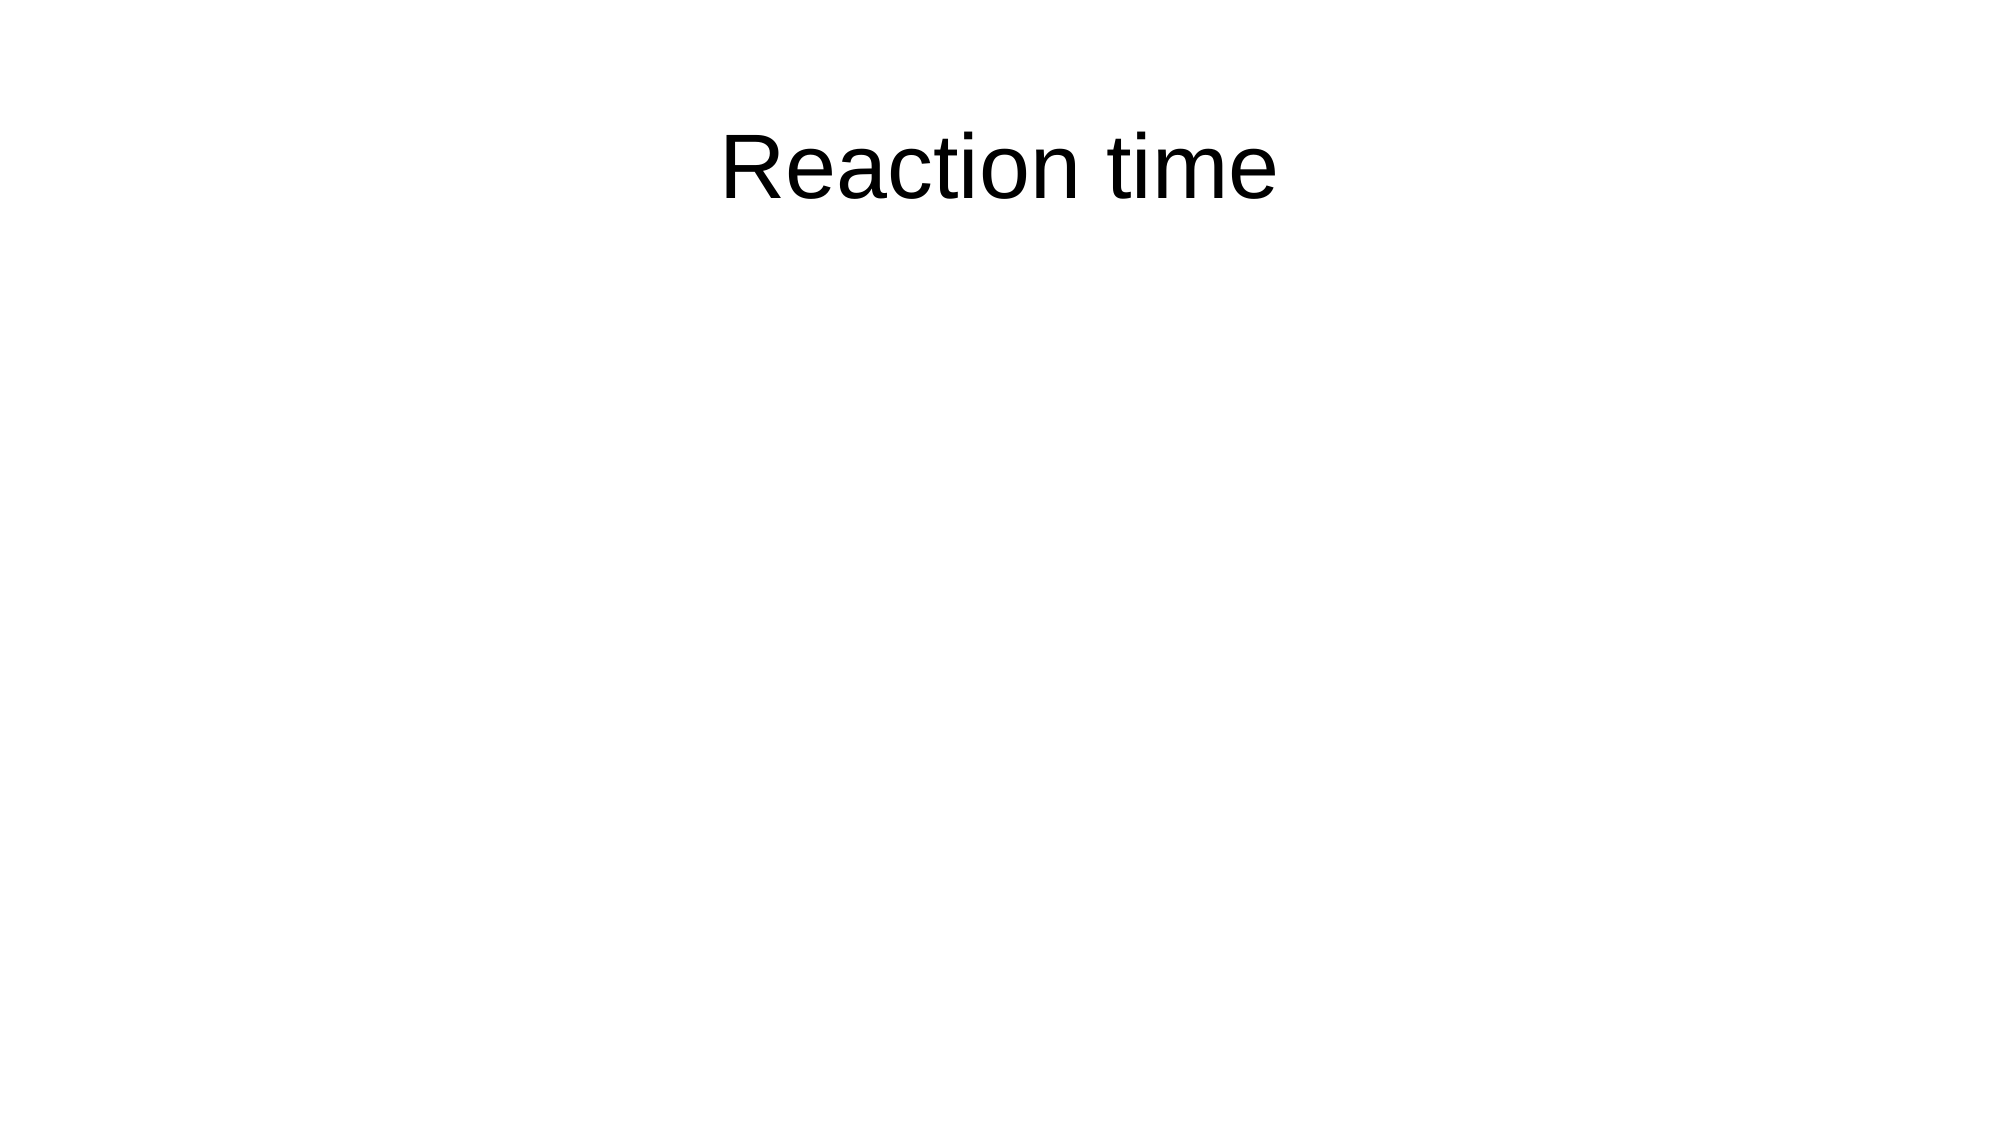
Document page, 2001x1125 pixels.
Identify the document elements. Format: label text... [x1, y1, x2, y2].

title Reaction time [137, 59, 1863, 278]
